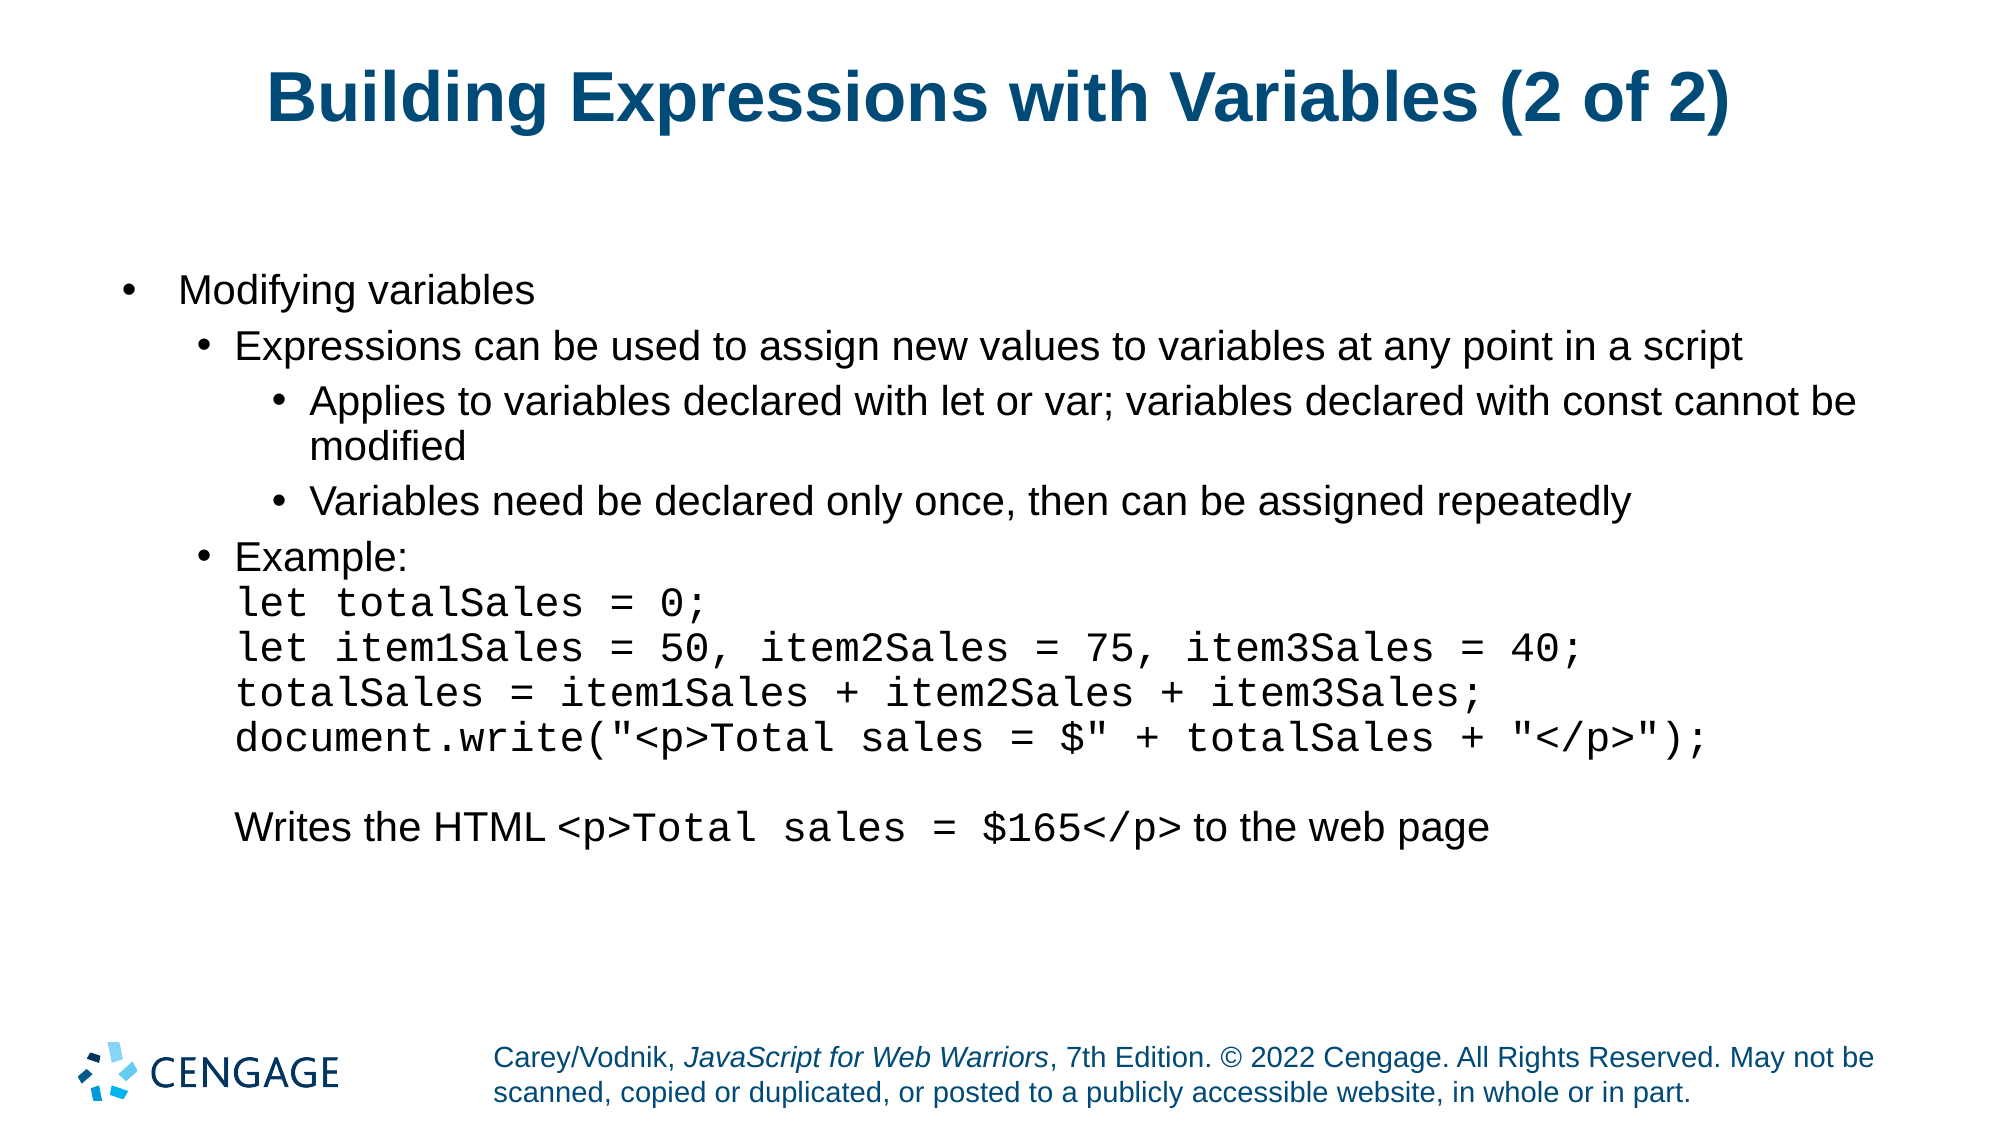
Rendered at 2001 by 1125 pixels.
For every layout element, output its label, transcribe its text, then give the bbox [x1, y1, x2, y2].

picture [78, 1042, 338, 1101]
title Building Expressions with Variables (2 of 2) [137, 59, 1863, 171]
list Modifying variables Expressions can be used to assign new values to variables at any point in a script Applies to variables declared with let or var; variables declared with const cannot be modified Variables need be declared only once, then can be assigned repeatedly Example: let totalSales = 0; let item1Sales = 50, item2Sales = 75, item3Sales = 40; totalSales = item1Sales + item2Sales + item3Sales; document.write("<p>Total sales = $" + totalSales + "</p>"); Writes the HTML <p>Total sales = $165</p> to the web page [121, 268, 1880, 990]
